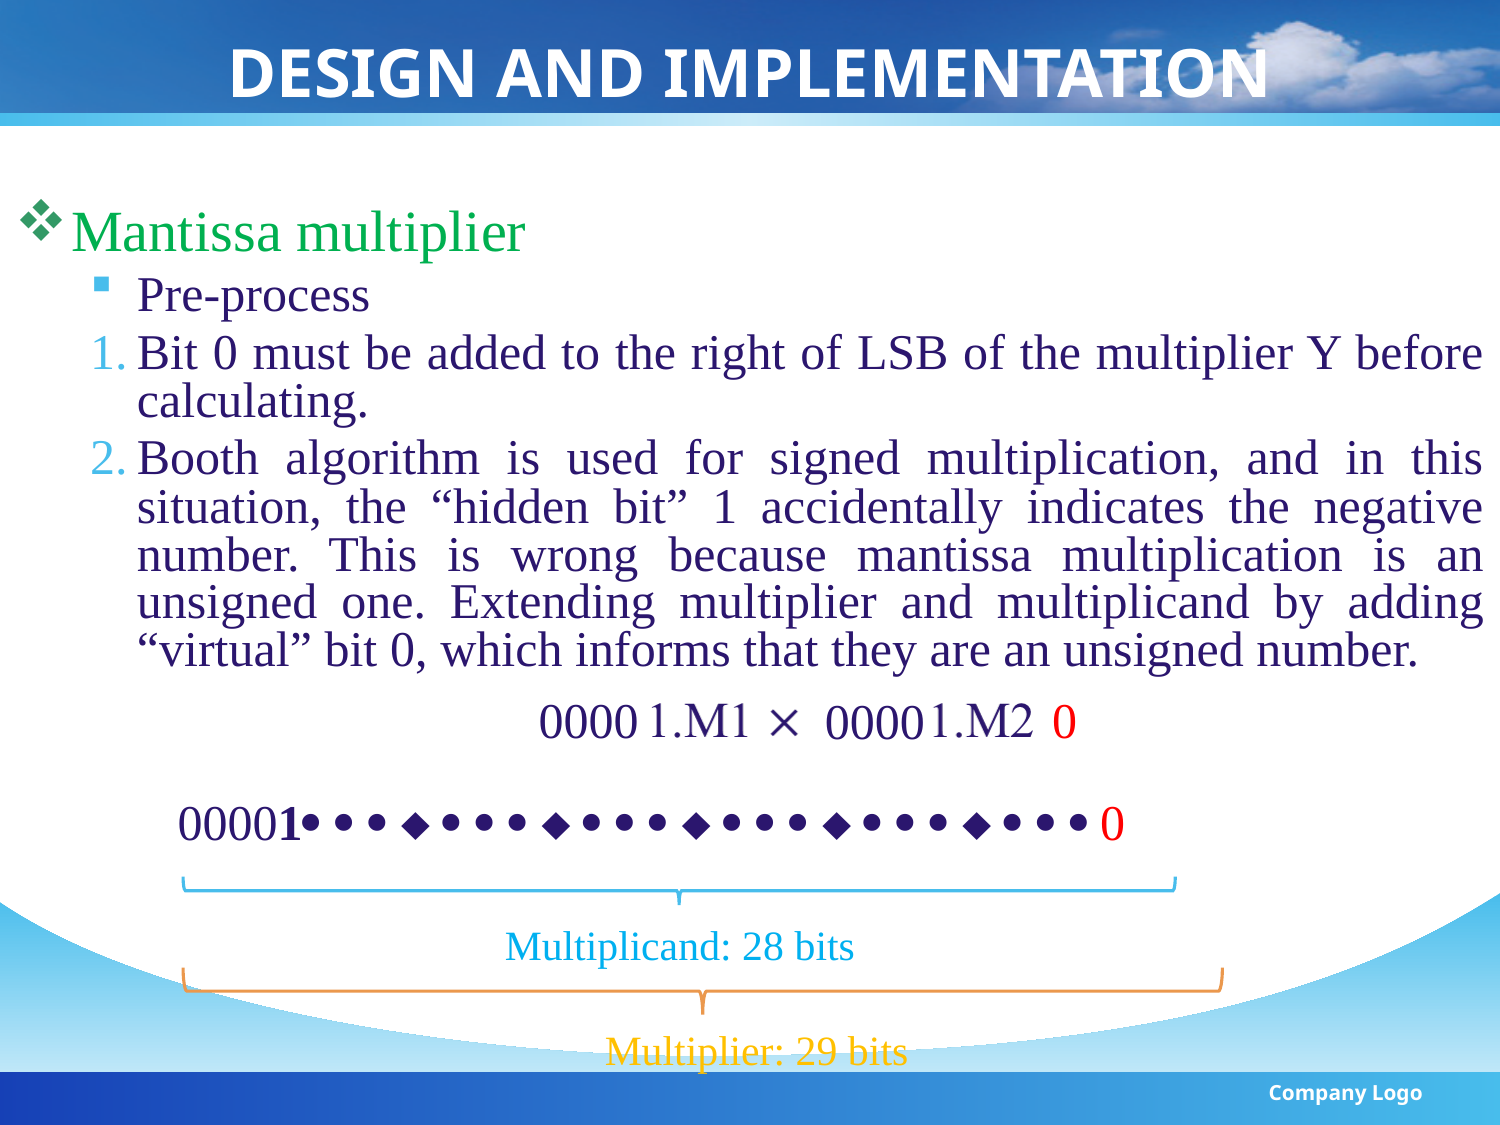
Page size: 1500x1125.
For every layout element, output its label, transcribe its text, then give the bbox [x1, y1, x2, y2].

title DESIGN AND IMPLEMENTATION [75, 24, 1425, 118]
text_box [943, 681, 1051, 757]
text_box Multiplicand: 28 bits [490, 911, 892, 977]
text_box 0 [1037, 680, 1117, 756]
text_box Multiplier: 29 bits [590, 1016, 980, 1082]
text_box [181, 967, 1224, 1015]
picture [0, 0, 1500, 114]
footer Company Logo [1037, 1072, 1438, 1125]
text_box [631, 681, 810, 757]
list Mantissa multiplier Pre-process Bit 0 must be added to the right of LSB of the multiplier Y before calculating. Booth algorithm is used for signed multiplication, and in this situation, the “hidden bit” 1 accidentally indicates the negative number. This is wrong because mantissa multiplication is an unsigned one. Extending multiplier and multiplicand by adding “virtual” bit 0, which informs that they are an unsigned number. 00001                       0 [0, 199, 1500, 996]
text_box 0000 [810, 681, 943, 757]
text_box [181, 876, 1177, 906]
text_box 0000 [523, 680, 656, 756]
